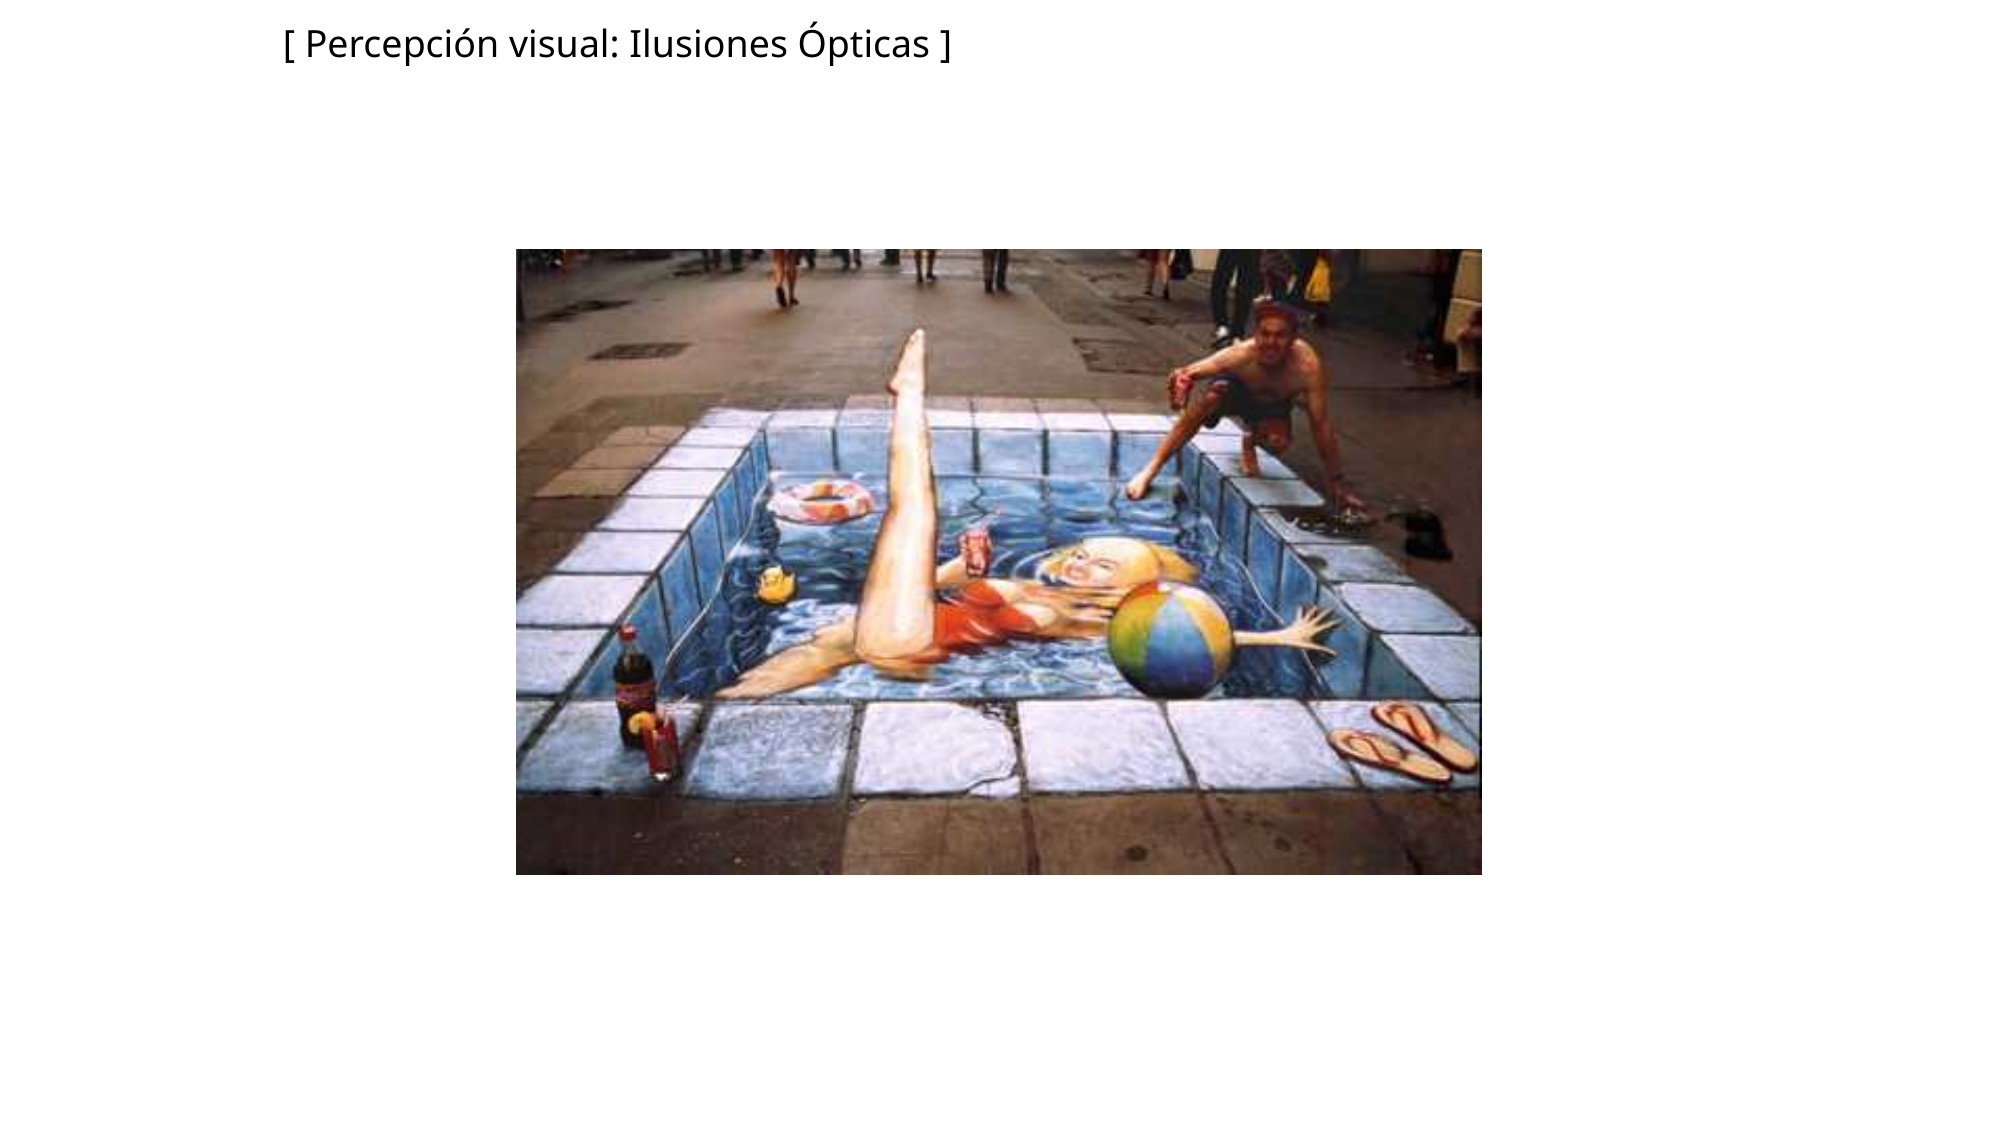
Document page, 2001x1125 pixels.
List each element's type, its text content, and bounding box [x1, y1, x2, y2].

picture [516, 249, 1482, 876]
text_box [ Percepción visual: Ilusiones Ópticas ] [268, 12, 968, 73]
